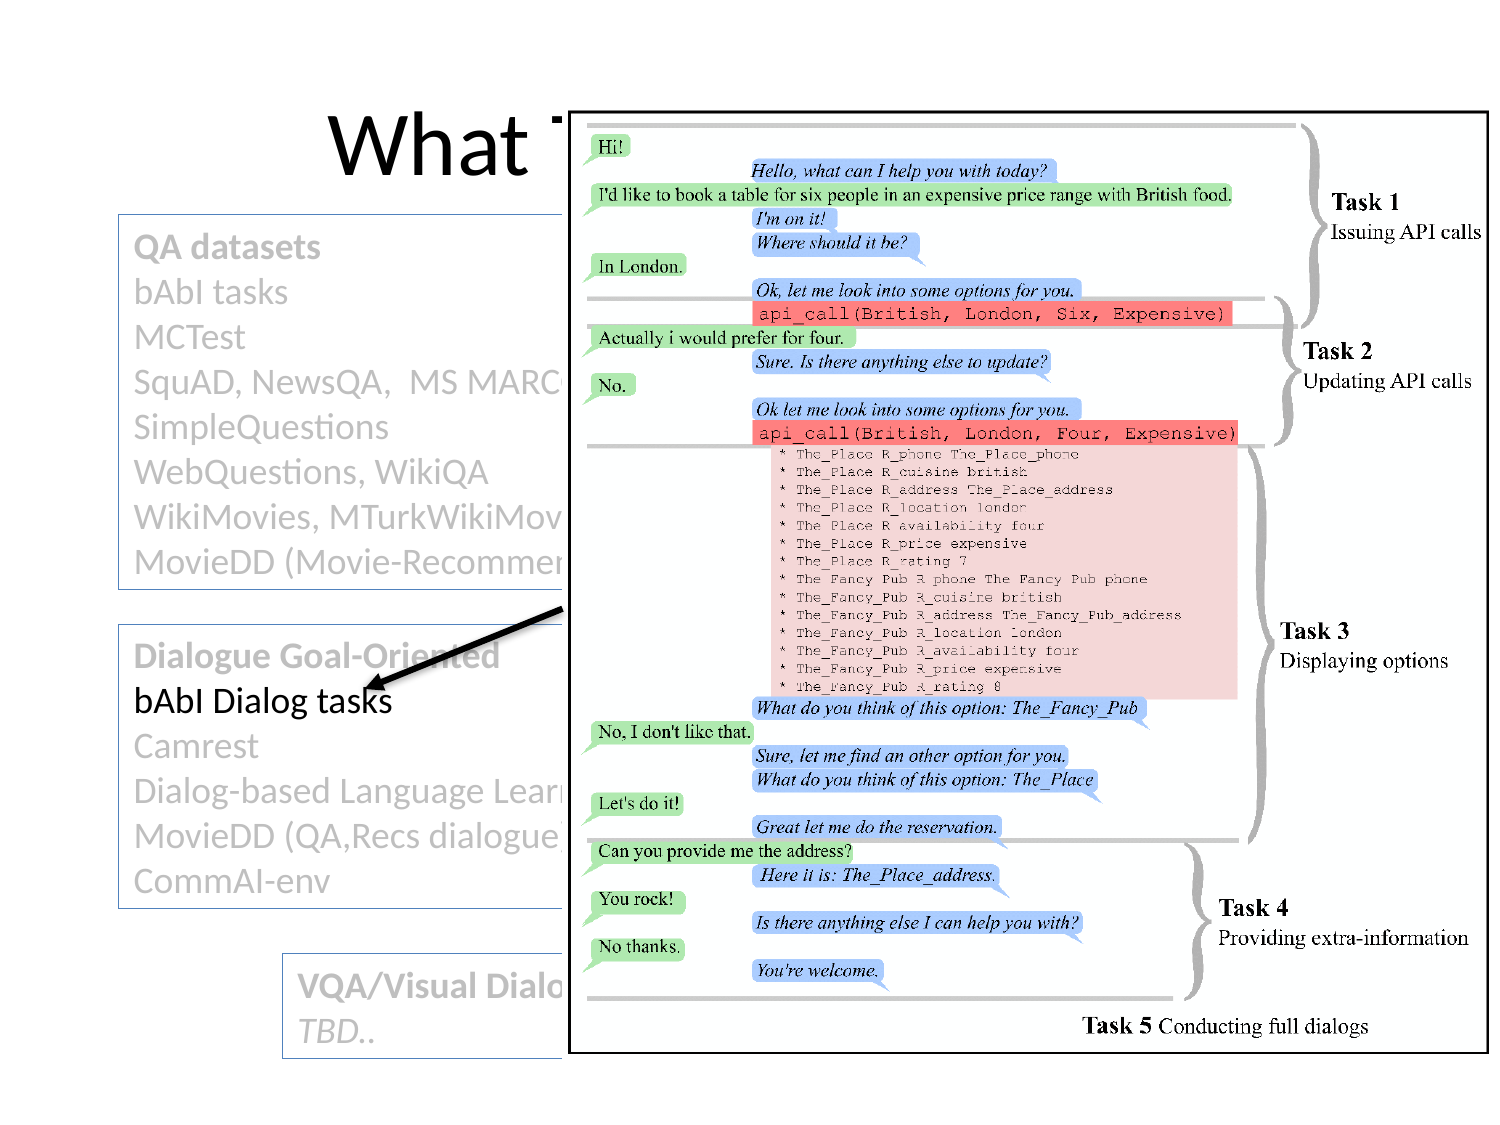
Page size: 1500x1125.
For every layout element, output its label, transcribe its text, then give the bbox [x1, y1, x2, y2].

text_box Dialogue Goal-Oriented bAbI Dialog tasks Camrest Dialog-based Language Learning MovieDD (QA,Recs dialogue) CommAI-env [118, 624, 557, 909]
picture [562, 99, 1500, 1060]
text_box QA datasets bAbI tasks MCTest SquAD, NewsQA, MS MARCO SimpleQuestions WebQuestions, WikiQA WikiMovies, MTurkWikiMovies MovieDD (Movie-Recommendations) [118, 214, 557, 590]
text_box VQA/Visual Dialogue TBD.. [282, 953, 557, 1059]
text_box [364, 608, 563, 690]
title What Tasks are Inside? [75, 45, 1425, 233]
